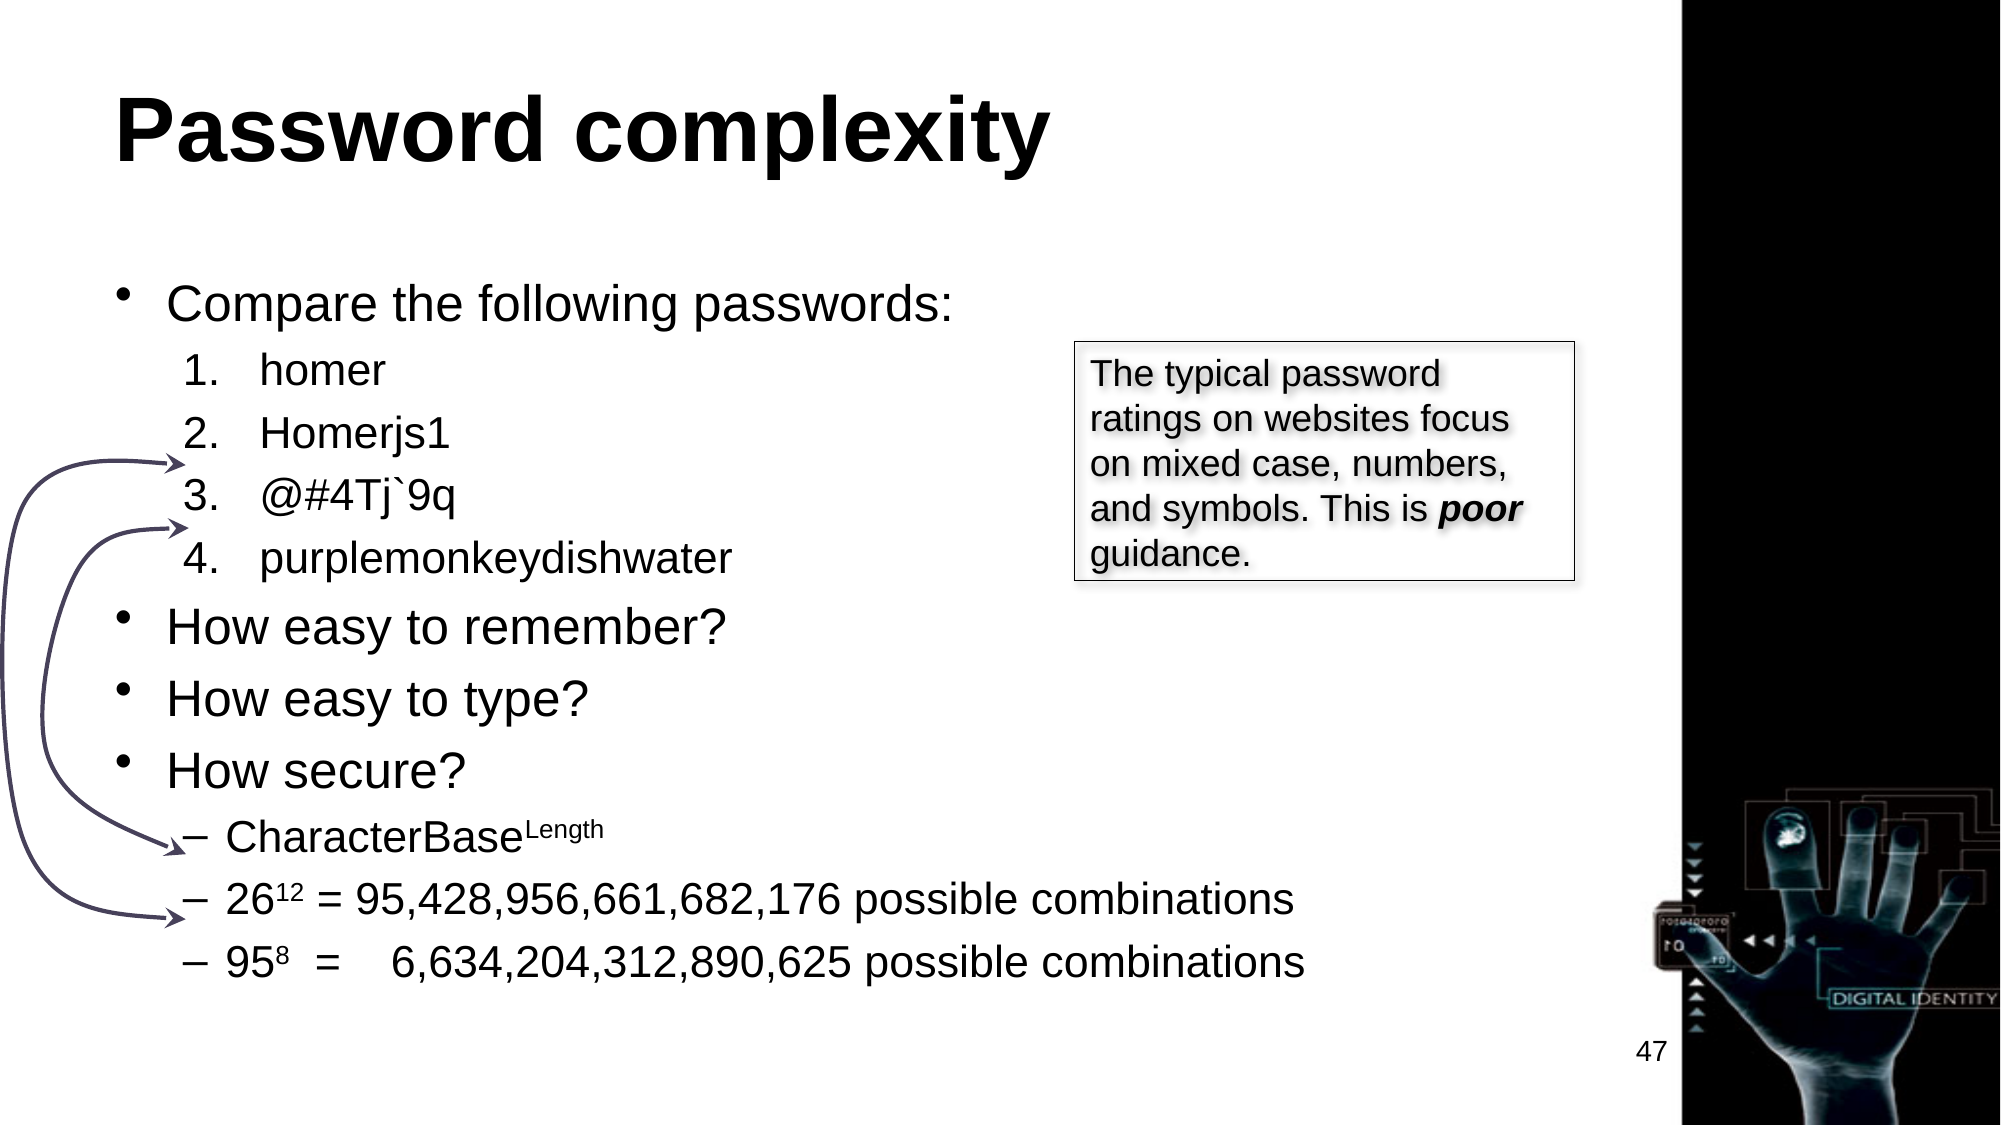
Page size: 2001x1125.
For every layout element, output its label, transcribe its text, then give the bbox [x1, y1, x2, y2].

picture [0, 0, 2001, 1125]
list Compare the following passwords: homer Homerjs1 @#4Tj`9q purplemonkeydishwater How easy to remember? How easy to type? How secure? CharacterBaseLength 2612 = 95,428,956,661,682,176 possible combinations 958 = 6,634,204,312,890,625 possible combinations [99, 262, 1684, 1001]
slide_number 47 [1416, 1024, 1684, 1101]
text_box The typical password ratings on websites focus on mixed case, numbers, and symbols. This is poor guidance. [1074, 341, 1575, 581]
picture [53, 464, 99, 478]
text_box [0, 452, 186, 929]
title Password complexity [99, 12, 1684, 238]
